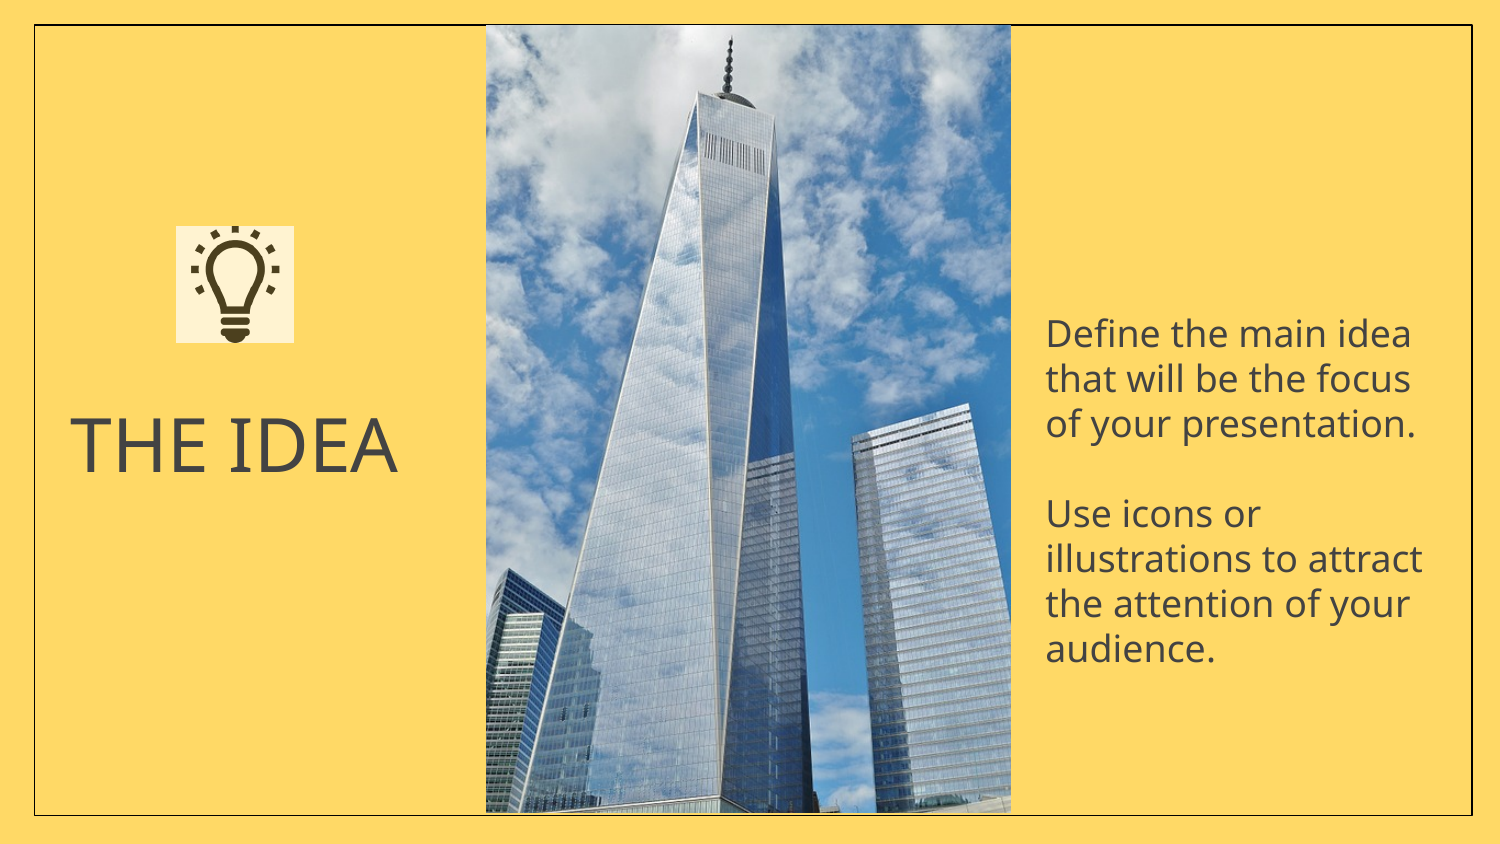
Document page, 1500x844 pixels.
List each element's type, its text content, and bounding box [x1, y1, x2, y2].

picture [176, 225, 294, 343]
picture [486, 25, 1011, 814]
title THE IDEA [0, 369, 470, 515]
subtitle Define the main idea that will be the focus of your presentation. Use icons or illustrations to attract the attention of your audience. [1030, 295, 1472, 549]
